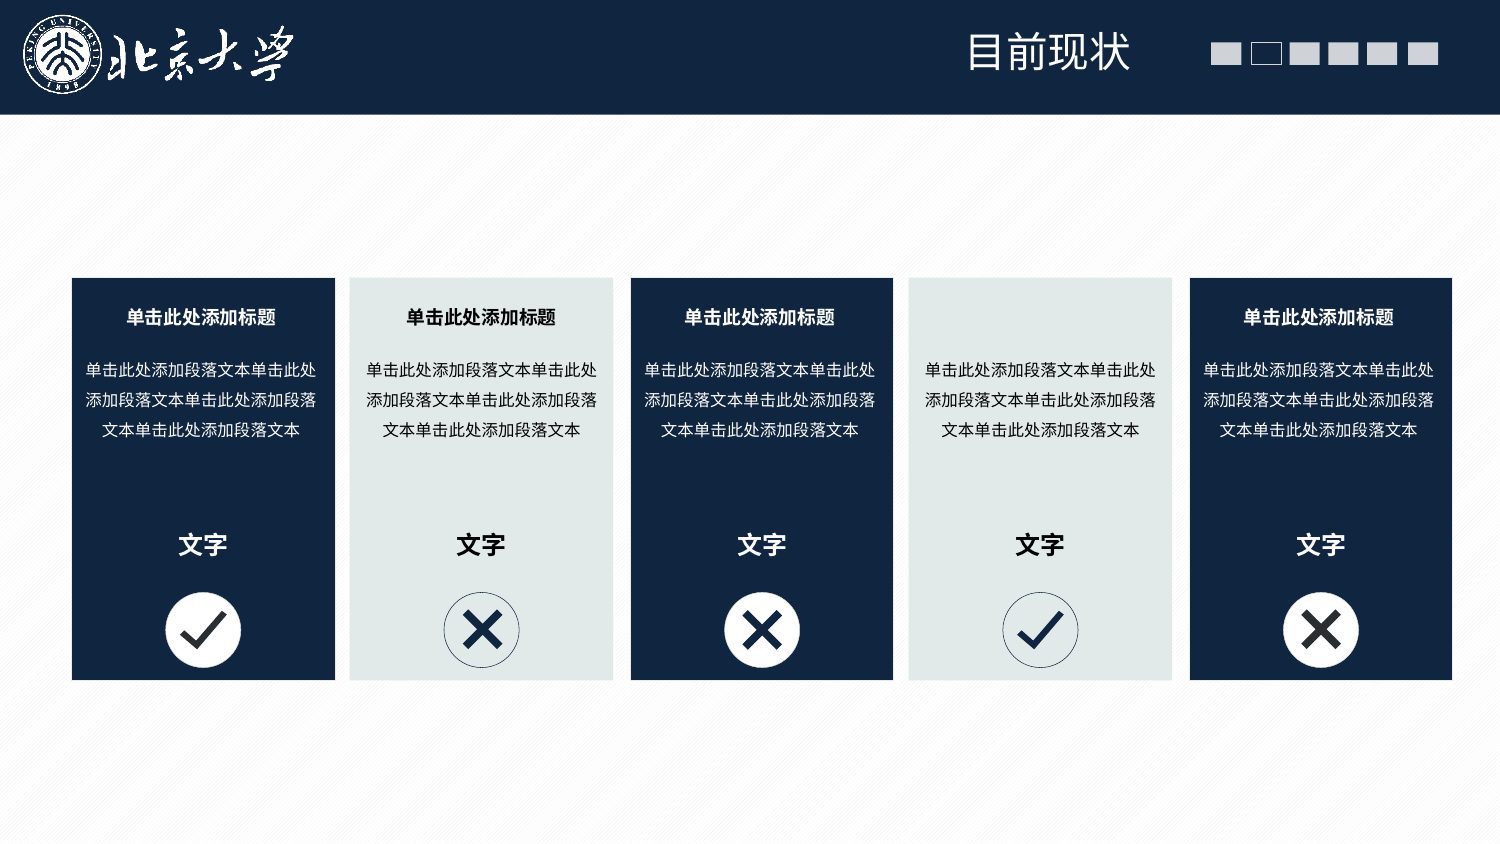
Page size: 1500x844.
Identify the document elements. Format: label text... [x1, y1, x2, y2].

list 目前现状 [532, 18, 1147, 94]
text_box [627, 277, 895, 681]
picture [18, 12, 296, 96]
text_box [349, 277, 614, 681]
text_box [1186, 277, 1453, 681]
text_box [908, 277, 1173, 681]
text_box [69, 277, 336, 681]
